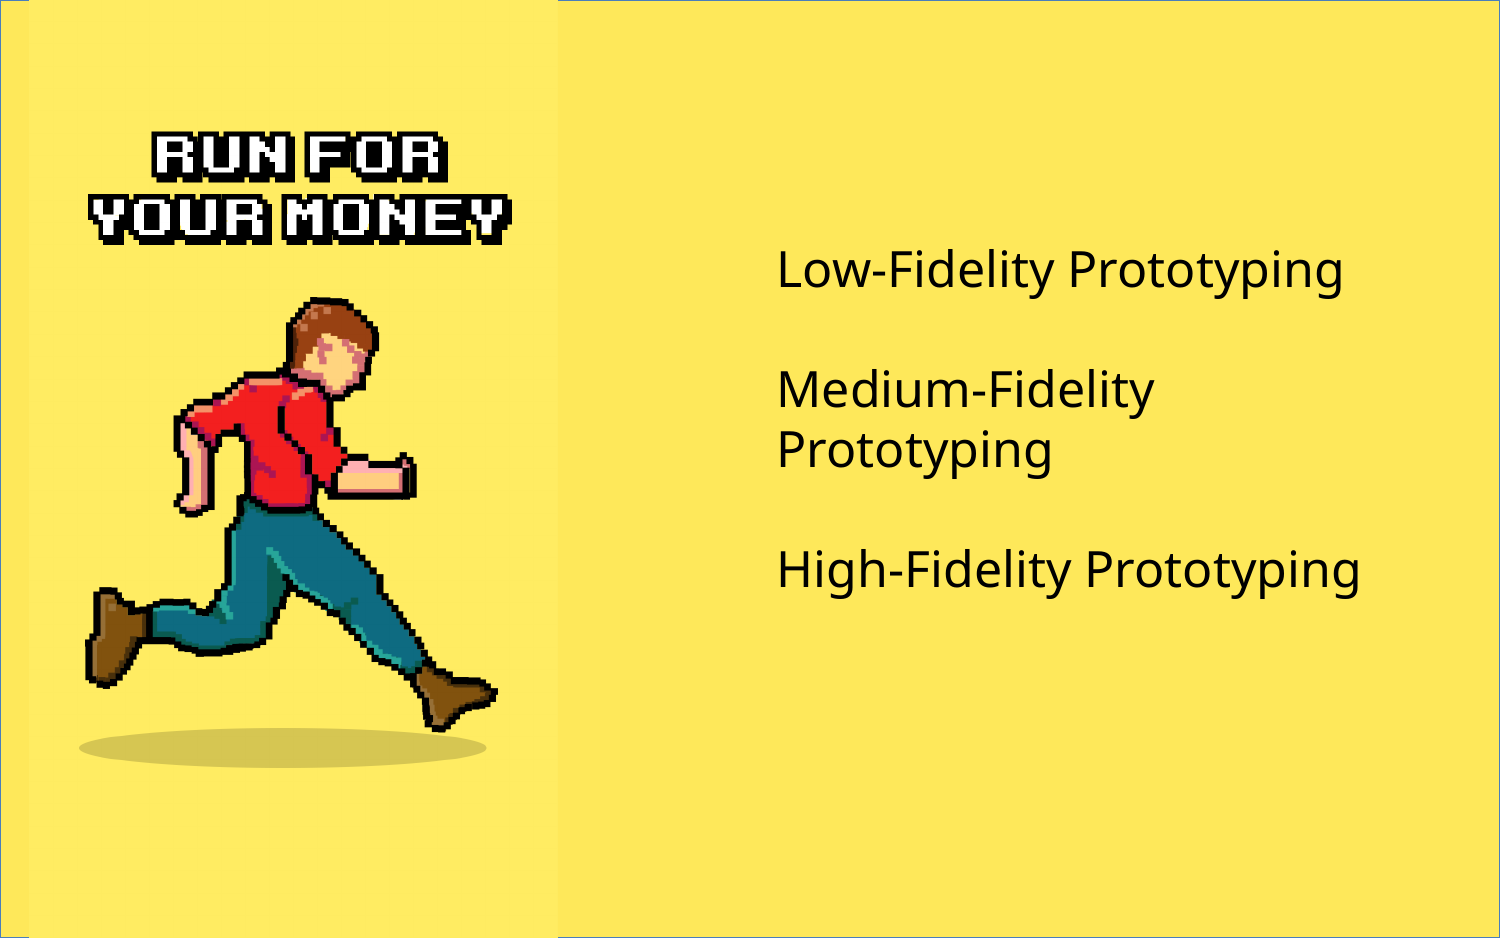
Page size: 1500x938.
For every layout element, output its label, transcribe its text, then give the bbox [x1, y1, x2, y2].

picture [29, 0, 558, 938]
text_box Low-Fidelity Prototyping Medium-Fidelity Prototyping High-Fidelity Prototyping [761, 230, 1439, 605]
